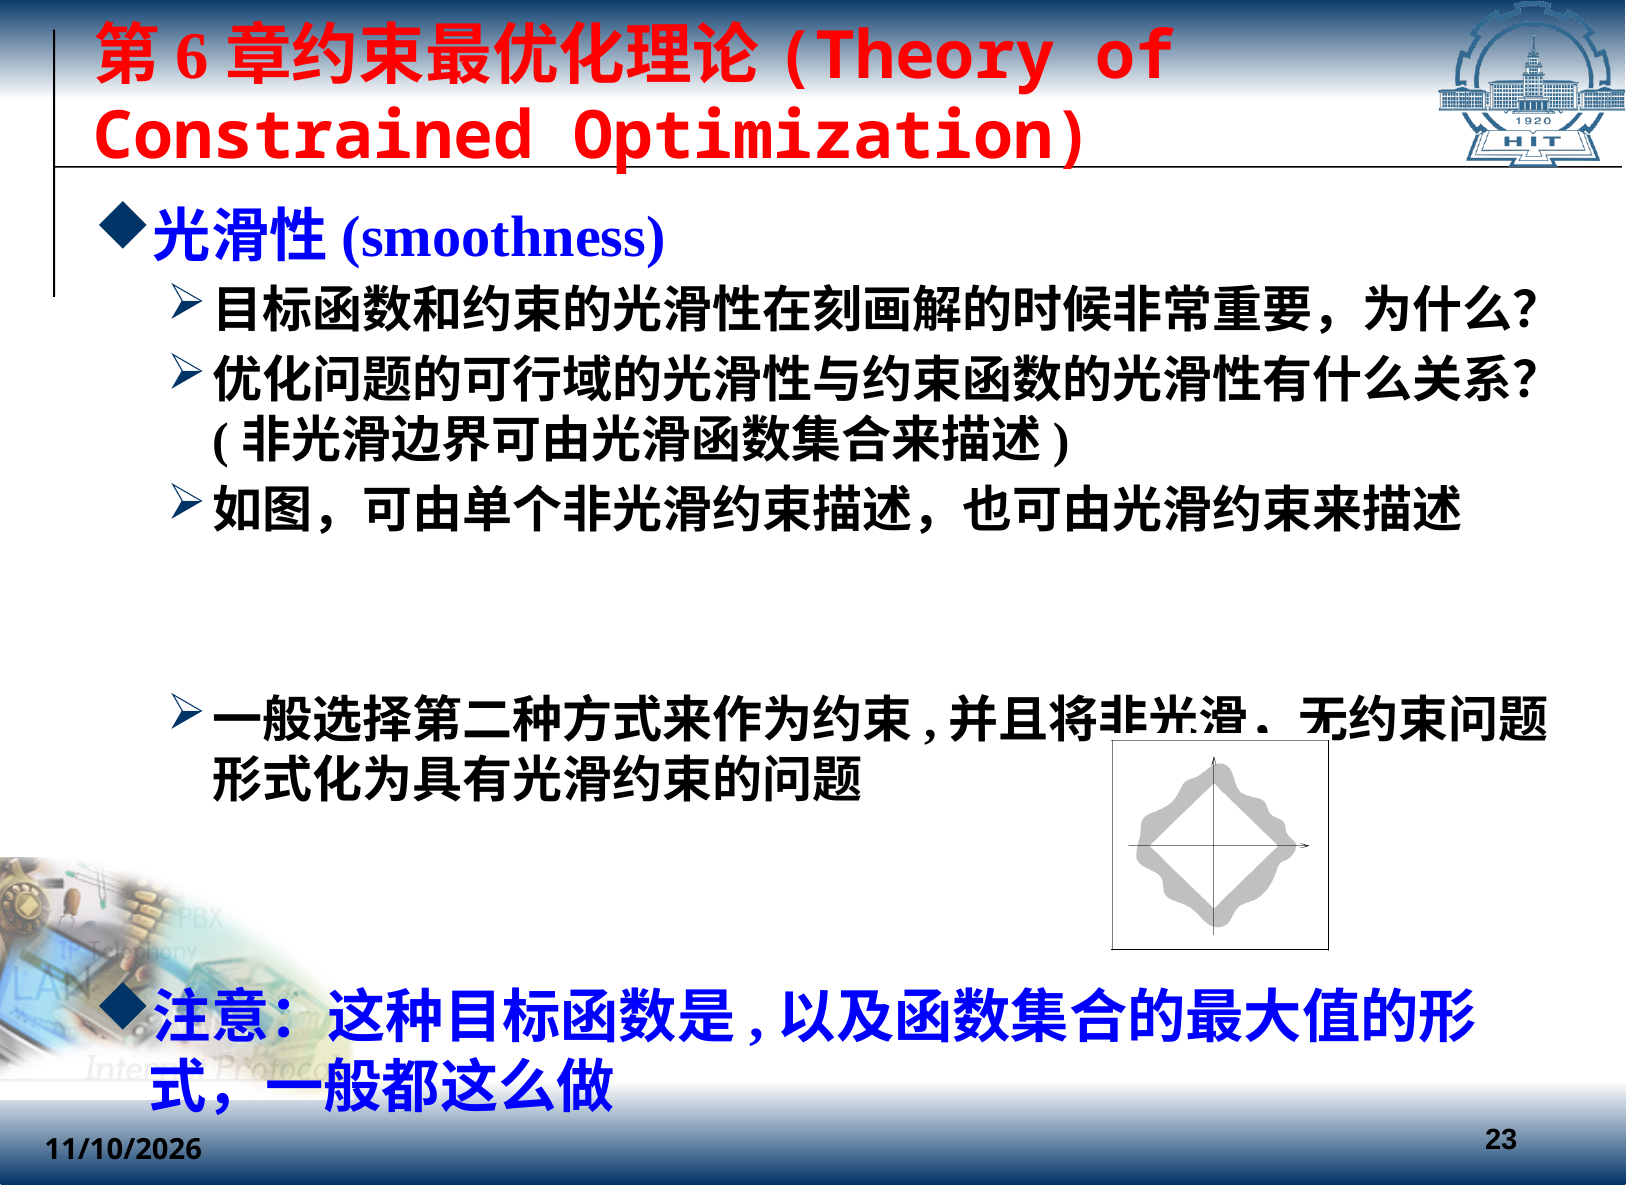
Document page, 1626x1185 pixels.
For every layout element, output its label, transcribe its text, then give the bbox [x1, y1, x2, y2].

title 第6章约束最优化理论(Theory of Constrained Optimization) [78, 29, 1498, 155]
picture [0, 857, 354, 1100]
picture [1438, 1, 1626, 167]
picture [1107, 733, 1333, 952]
picture [334, 1088, 344, 1100]
picture [335, 1069, 344, 1082]
